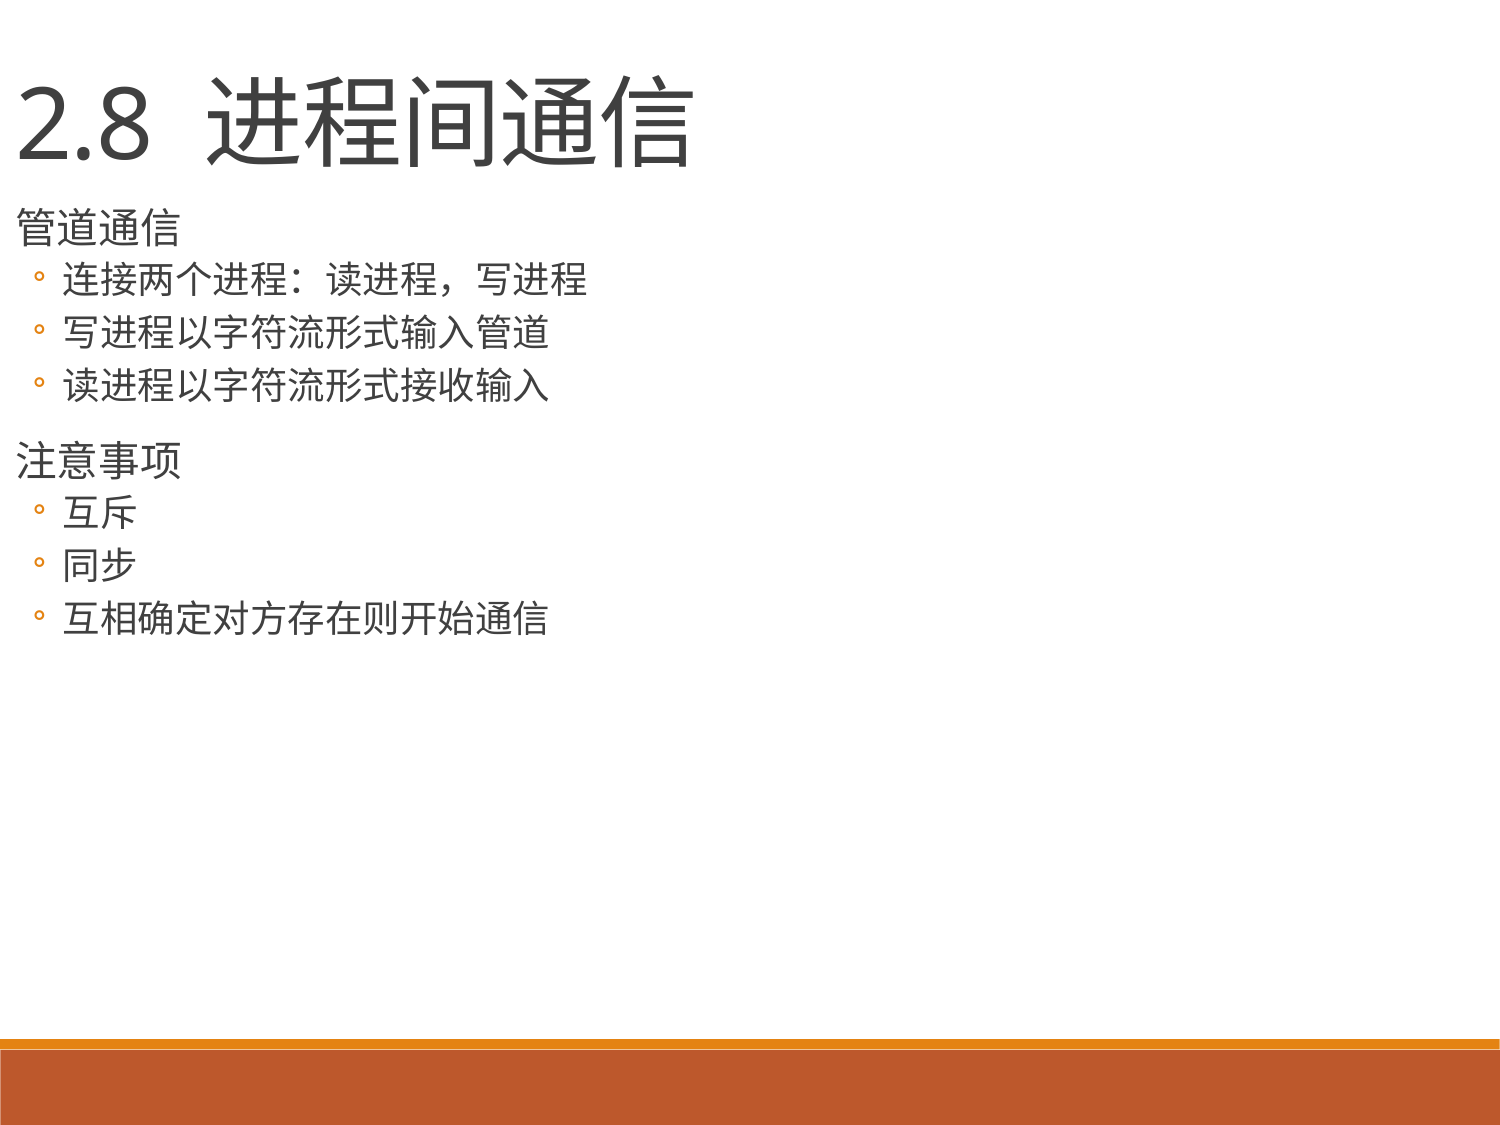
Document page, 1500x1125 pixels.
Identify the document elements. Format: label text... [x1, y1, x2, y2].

list 管道通信 连接两个进程：读进程，写进程 写进程以字符流形式输入管道 读进程以字符流形式接收输入 注意事项 互斥 同步 互相确定对方存在则开始通信 [0, 200, 1500, 1075]
title 2.8 进程间通信 [0, 0, 1500, 188]
